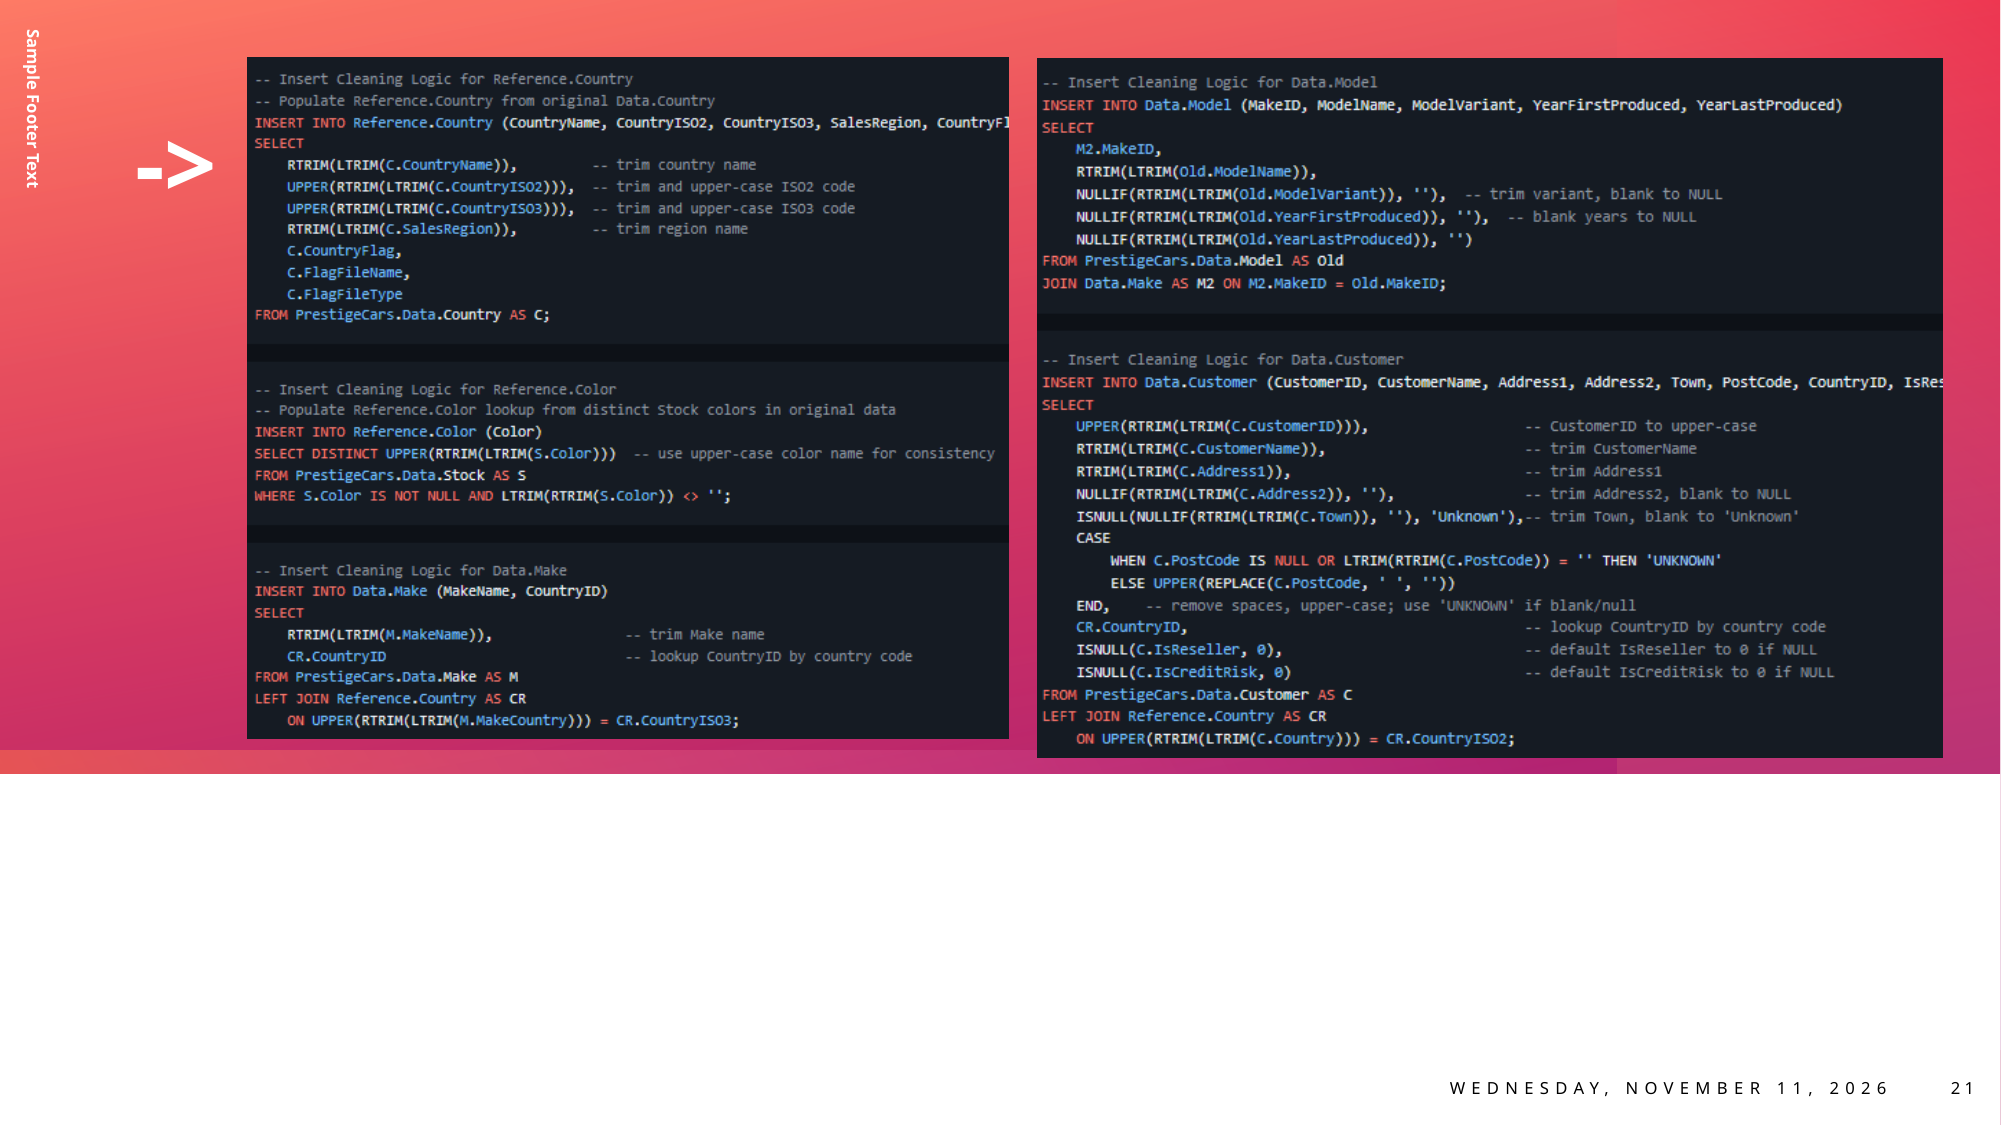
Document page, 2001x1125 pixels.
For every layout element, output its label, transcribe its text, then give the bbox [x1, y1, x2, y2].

picture [247, 57, 1009, 739]
title -> [1009, 98, 1037, 720]
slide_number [1135, 1058, 1898, 1119]
title -> [120, 98, 247, 720]
slide_number 21 [1898, 1058, 1989, 1119]
picture [1037, 58, 1943, 758]
footer Sample Footer Text [2, 14, 63, 598]
